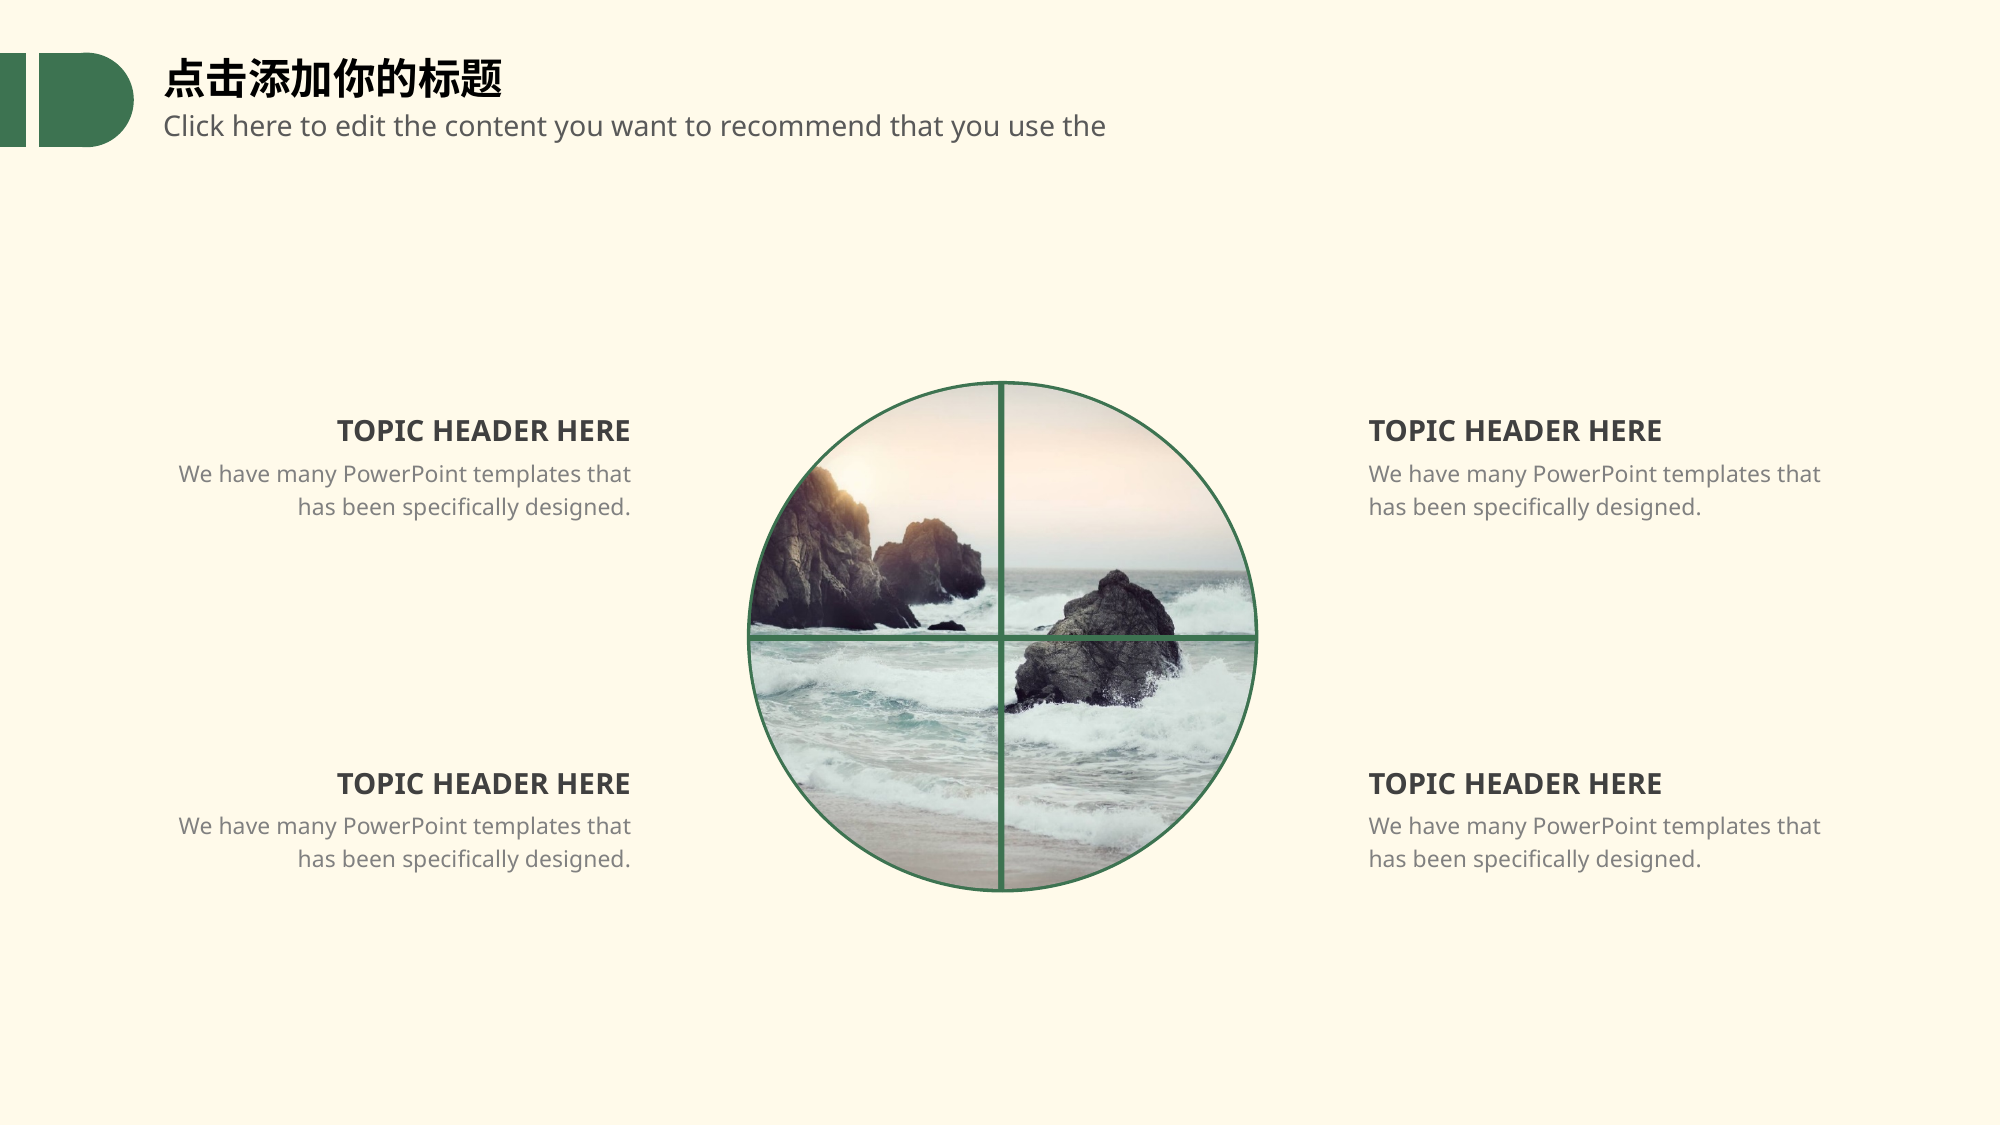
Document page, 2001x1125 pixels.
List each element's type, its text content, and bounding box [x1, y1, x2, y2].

text_box TOPIC HEADER HERE We have many PowerPoint templates that has been specifically designed. [1368, 405, 1829, 520]
text_box TOPIC HEADER HERE We have many PowerPoint templates that has been specifically designed. [171, 757, 632, 873]
list 点击添加你的标题 [148, 42, 1442, 100]
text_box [746, 380, 1259, 893]
text_box TOPIC HEADER HERE We have many PowerPoint templates that has been specifically designed. [1368, 757, 1829, 873]
text_box TOPIC HEADER HERE We have many PowerPoint templates that has been specifically designed. [171, 405, 632, 520]
list Click here to edit the content you want to recommend that you use the [148, 100, 1442, 151]
